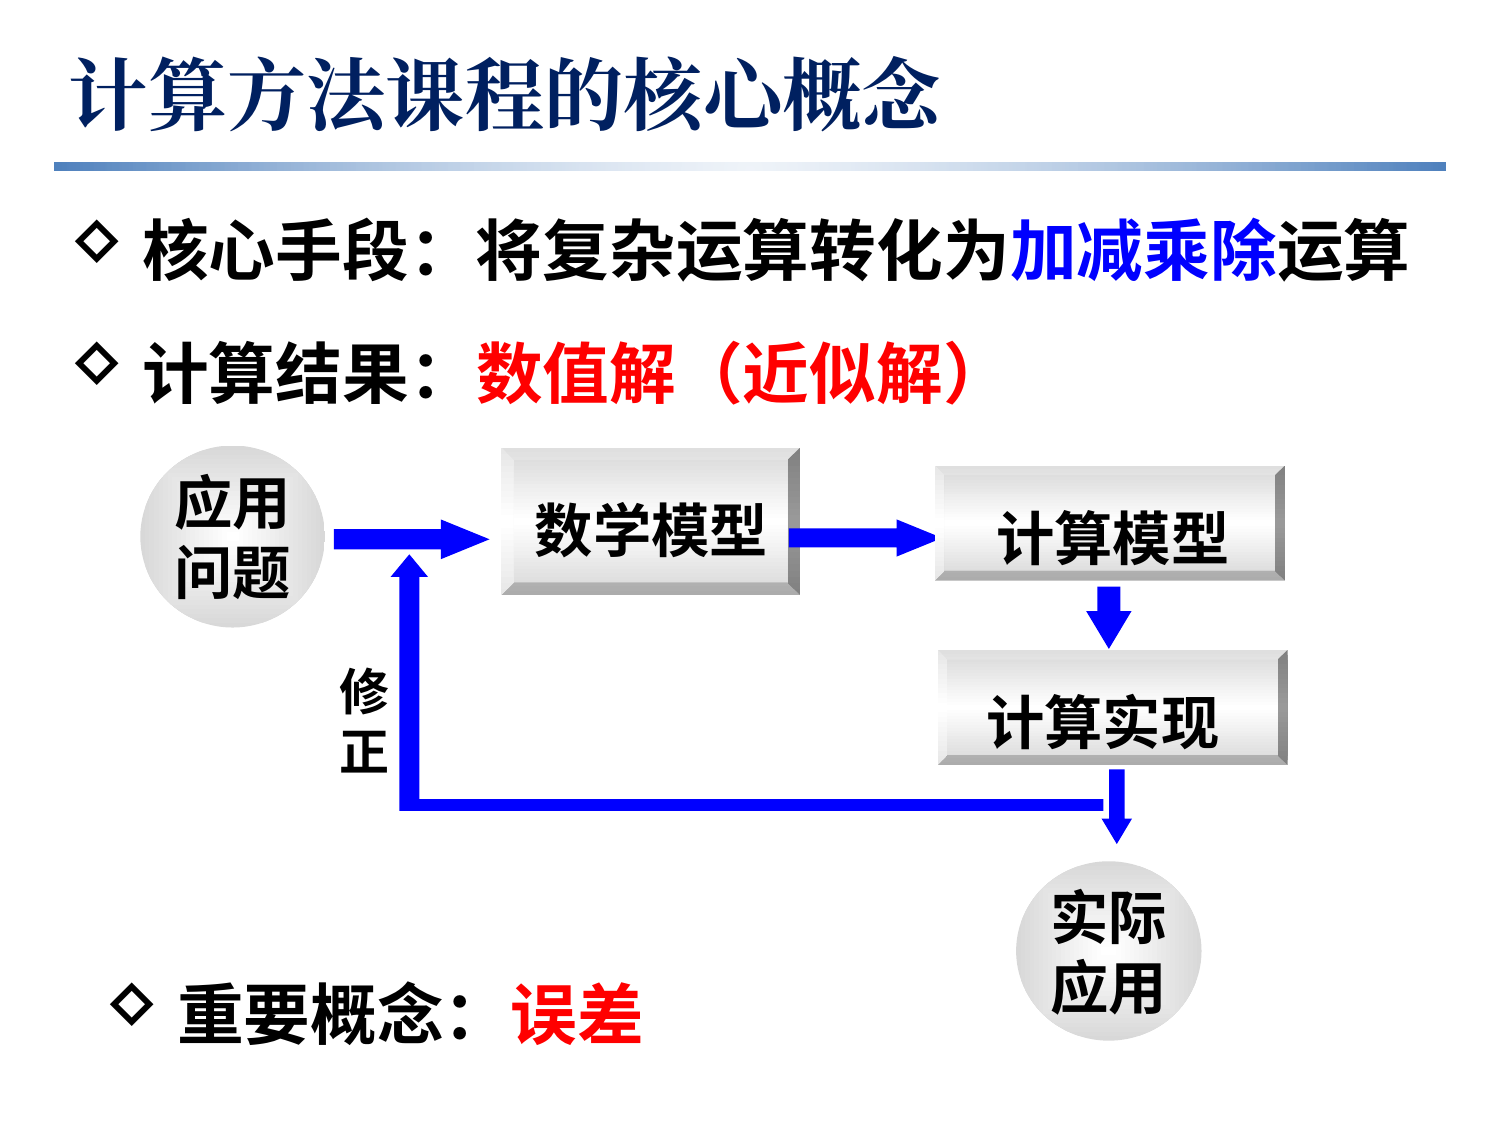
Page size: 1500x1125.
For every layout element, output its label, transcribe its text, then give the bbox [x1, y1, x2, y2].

text_box 重要概念：误差 [87, 965, 1492, 1061]
text_box [805, 520, 929, 556]
text_box [334, 520, 488, 559]
text_box [392, 555, 1103, 811]
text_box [500, 447, 801, 596]
text_box 计算结果：数值解（近似解） [52, 324, 1458, 419]
text_box 核心手段：将复杂运算转化为加减乘除运算 [52, 201, 1445, 297]
text_box 实际 应用 [1016, 861, 1202, 1041]
text_box [1087, 589, 1131, 648]
text_box 计算方法课程的核心概念 [54, 37, 1254, 160]
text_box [937, 649, 1288, 766]
text_box [52, 160, 1448, 172]
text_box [934, 465, 1286, 581]
text_box 应用 问题 [140, 445, 325, 628]
text_box 修正 [324, 652, 415, 788]
text_box [1102, 774, 1131, 843]
